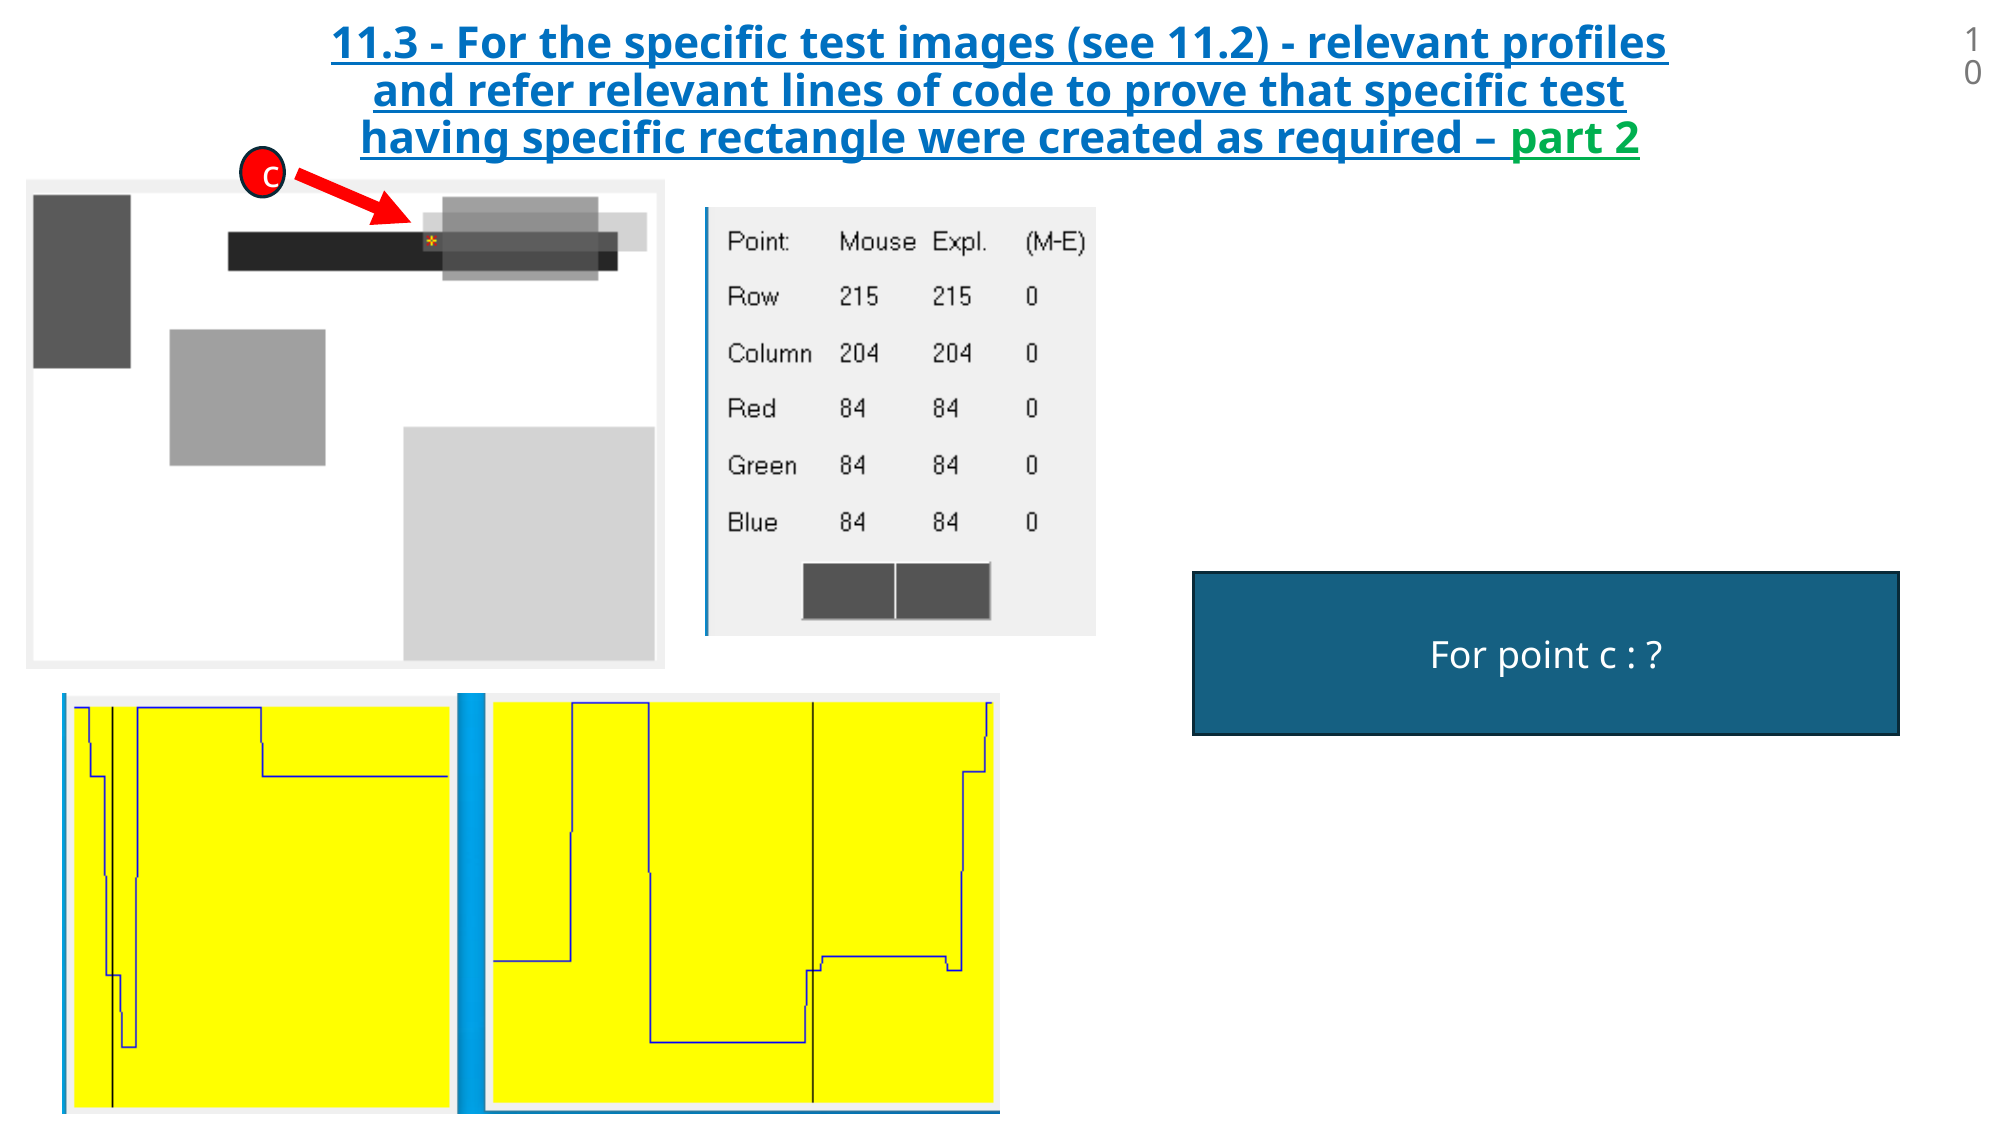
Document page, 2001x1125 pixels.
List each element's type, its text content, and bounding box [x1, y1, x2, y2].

text_box 10 [1948, 10, 2000, 71]
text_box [296, 172, 412, 223]
text_box 11.3 - For the specific test images (see 11.2) - relevant profiles and refer relevant lines of code to prove that specific test having specific rectangle were created as required – part 2 [310, 10, 1690, 174]
text_box c [239, 146, 286, 171]
picture [66, 693, 458, 1115]
text_box For point c : ? [1192, 571, 1900, 736]
picture [704, 206, 1096, 636]
picture [485, 693, 1001, 1115]
picture [26, 171, 666, 669]
